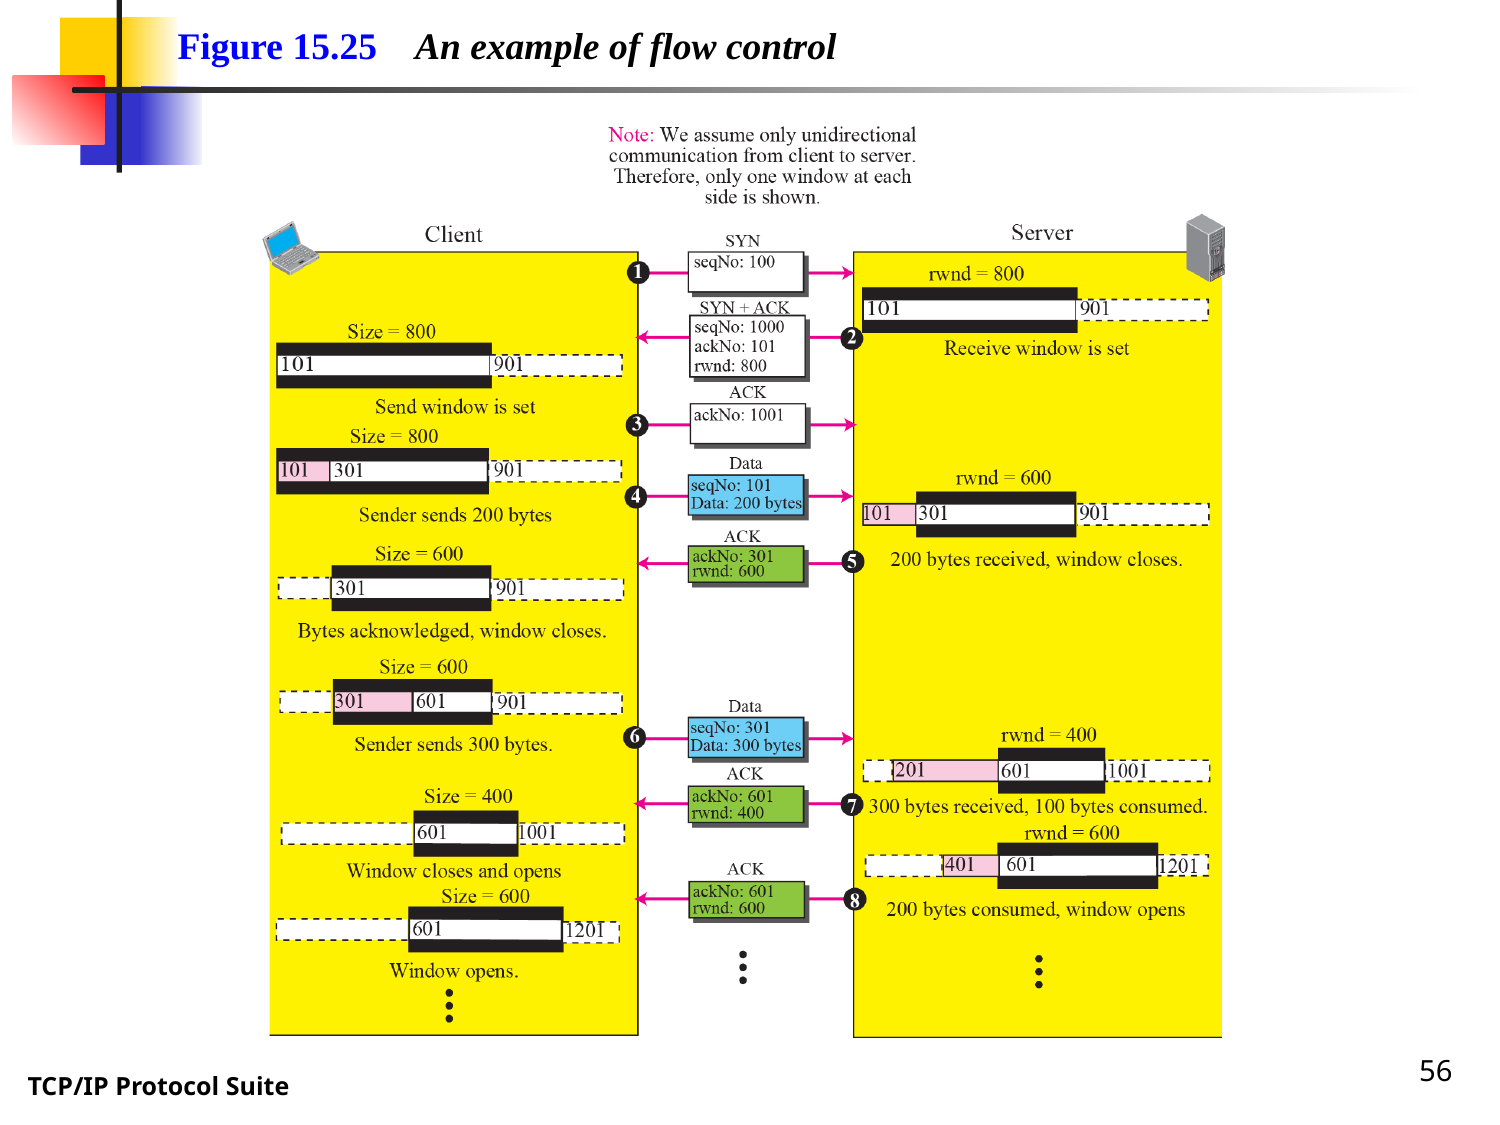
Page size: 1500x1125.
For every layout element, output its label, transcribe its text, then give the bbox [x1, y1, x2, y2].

text_box [122, 17, 177, 86]
text_box [80, 93, 116, 165]
text_box [116, 0, 122, 87]
text_box 56 [1155, 1024, 1468, 1100]
text_box [141, 93, 202, 165]
text_box [72, 87, 1423, 93]
text_box [12, 75, 105, 145]
text_box Figure 15.25 An example of flow control [162, 14, 1100, 75]
text_box [60, 17, 116, 86]
text_box [116, 93, 122, 173]
picture [261, 124, 1226, 1038]
text_box [122, 93, 141, 165]
text_box TCP/IP Protocol Suite [12, 1032, 488, 1108]
